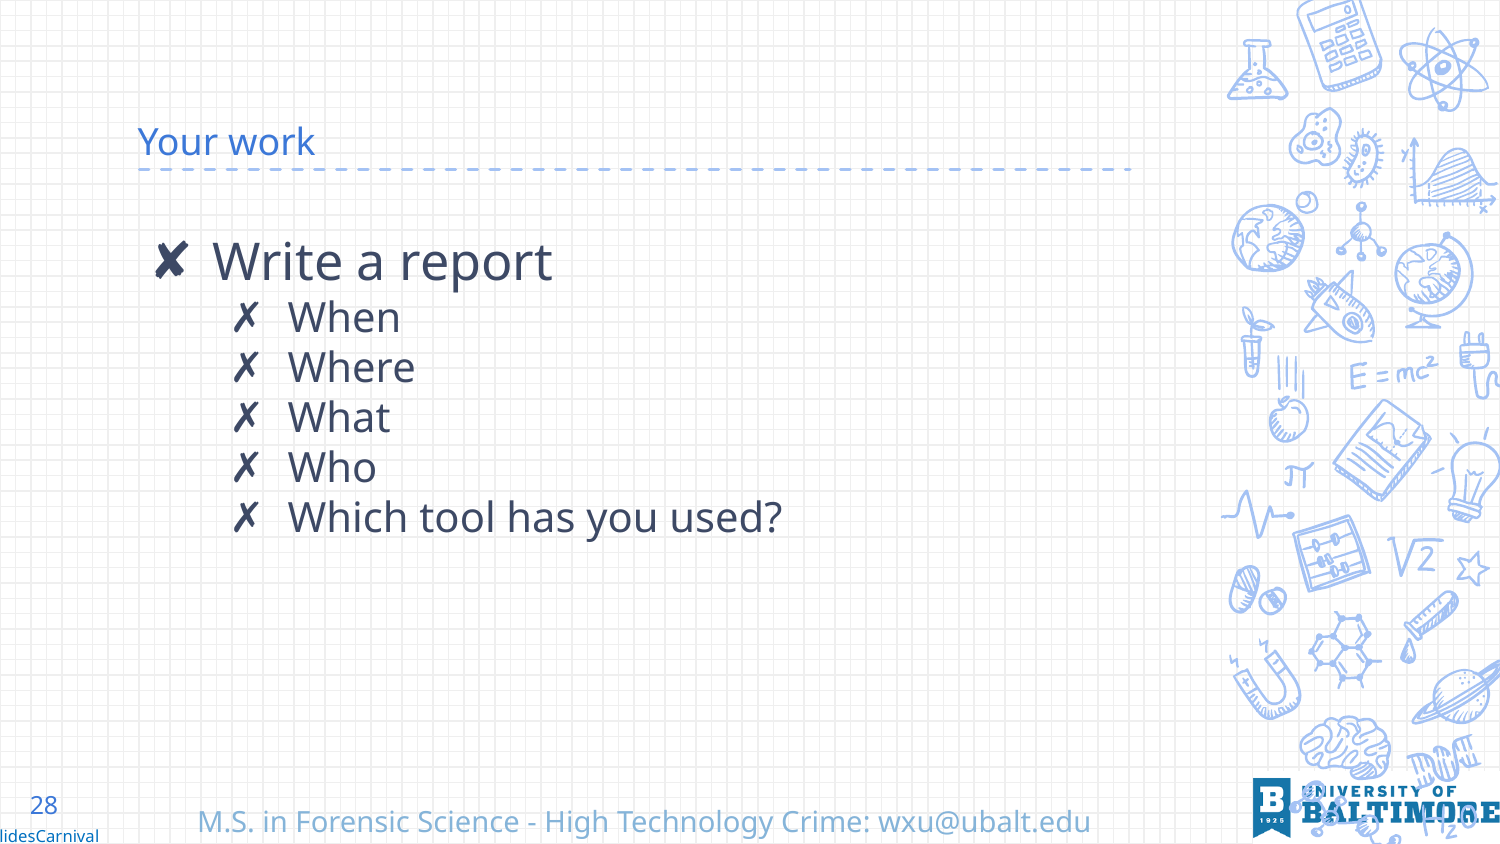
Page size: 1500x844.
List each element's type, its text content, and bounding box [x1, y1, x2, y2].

picture [1365, 817, 1376, 833]
picture [1316, 786, 1321, 797]
title Your work [122, 36, 1130, 178]
slide_number 28 [14, 774, 105, 840]
picture [1253, 771, 1500, 844]
picture [1327, 813, 1336, 822]
list Write a report When Where What Who Which tool has you used? [122, 213, 1130, 806]
